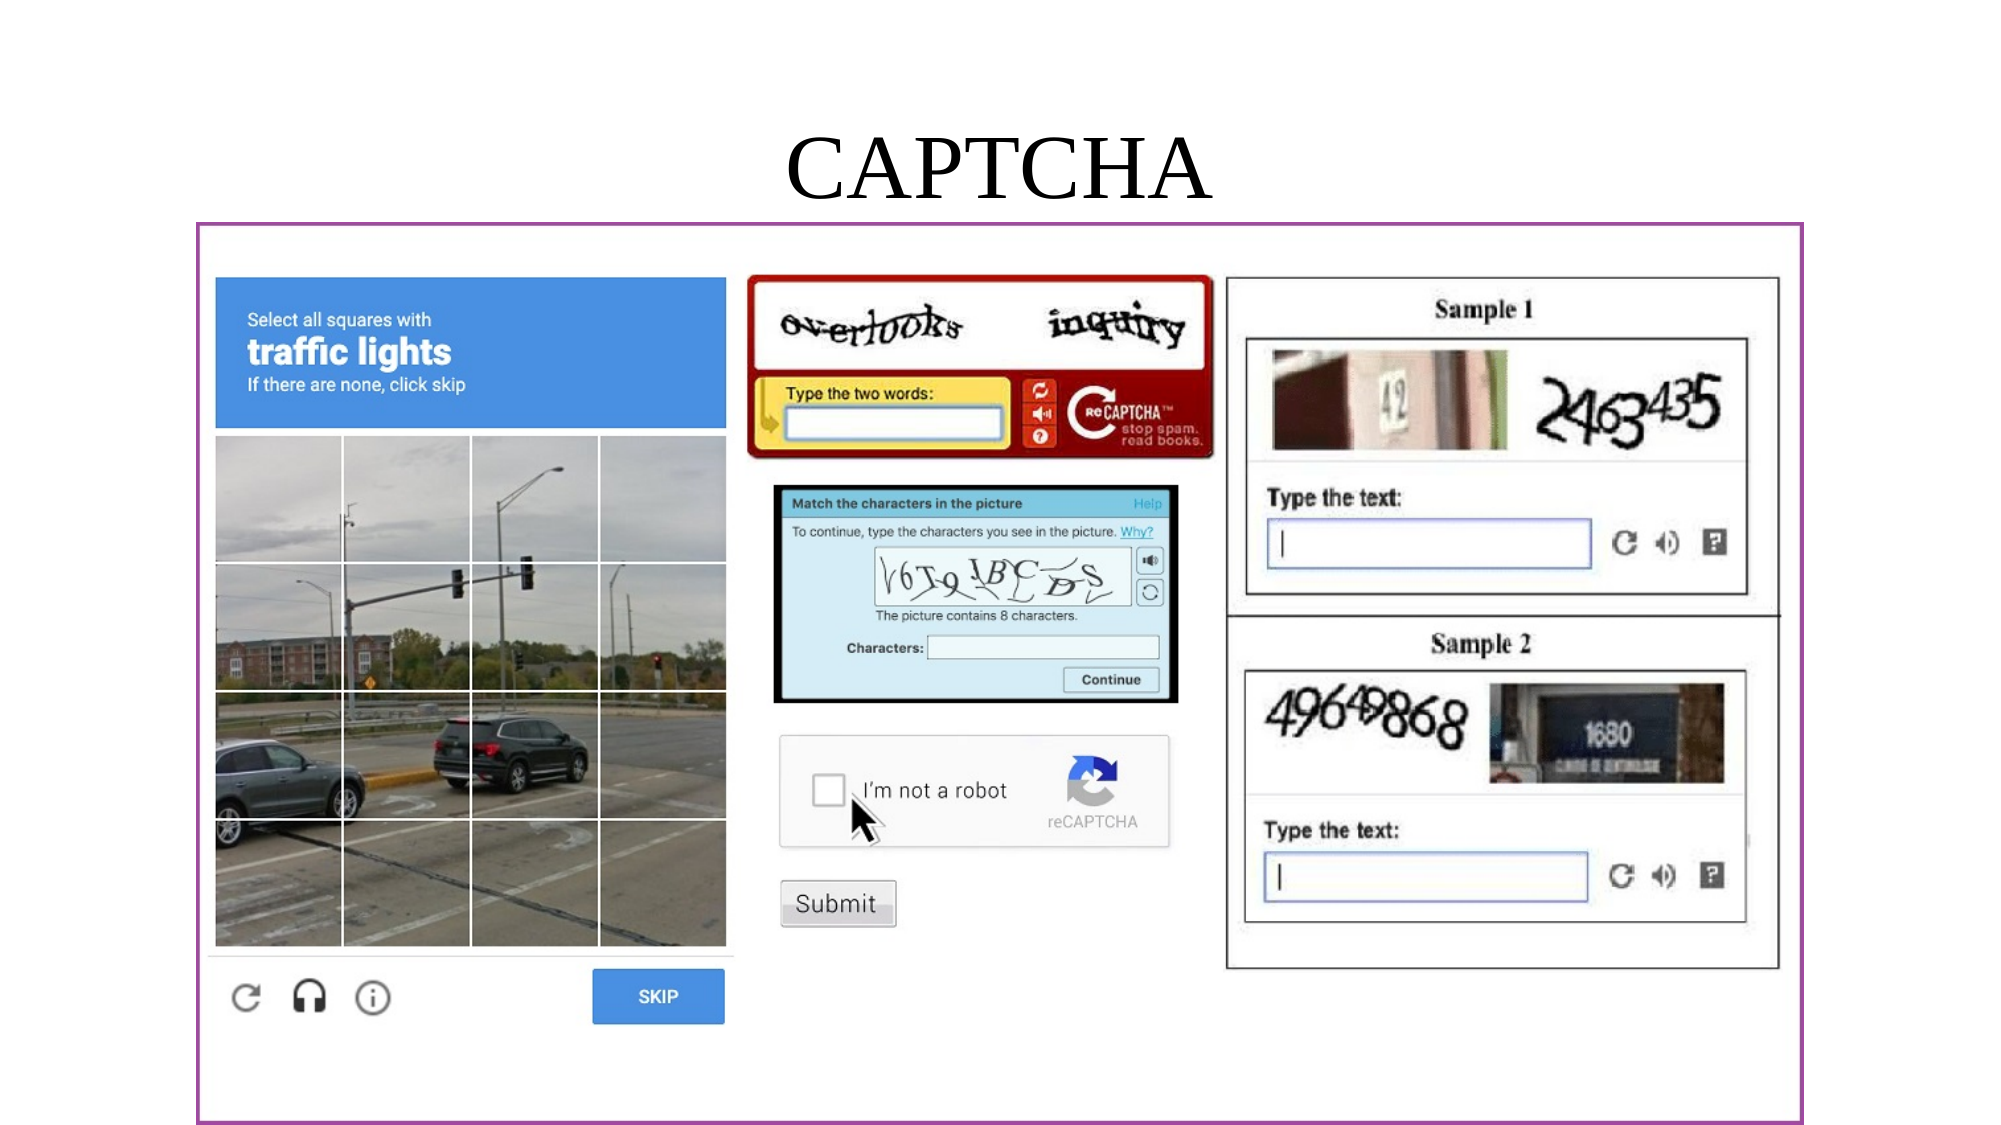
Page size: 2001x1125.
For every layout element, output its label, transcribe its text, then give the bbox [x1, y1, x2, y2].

title CAPTCHA [137, 59, 1863, 278]
picture [196, 222, 1804, 1125]
